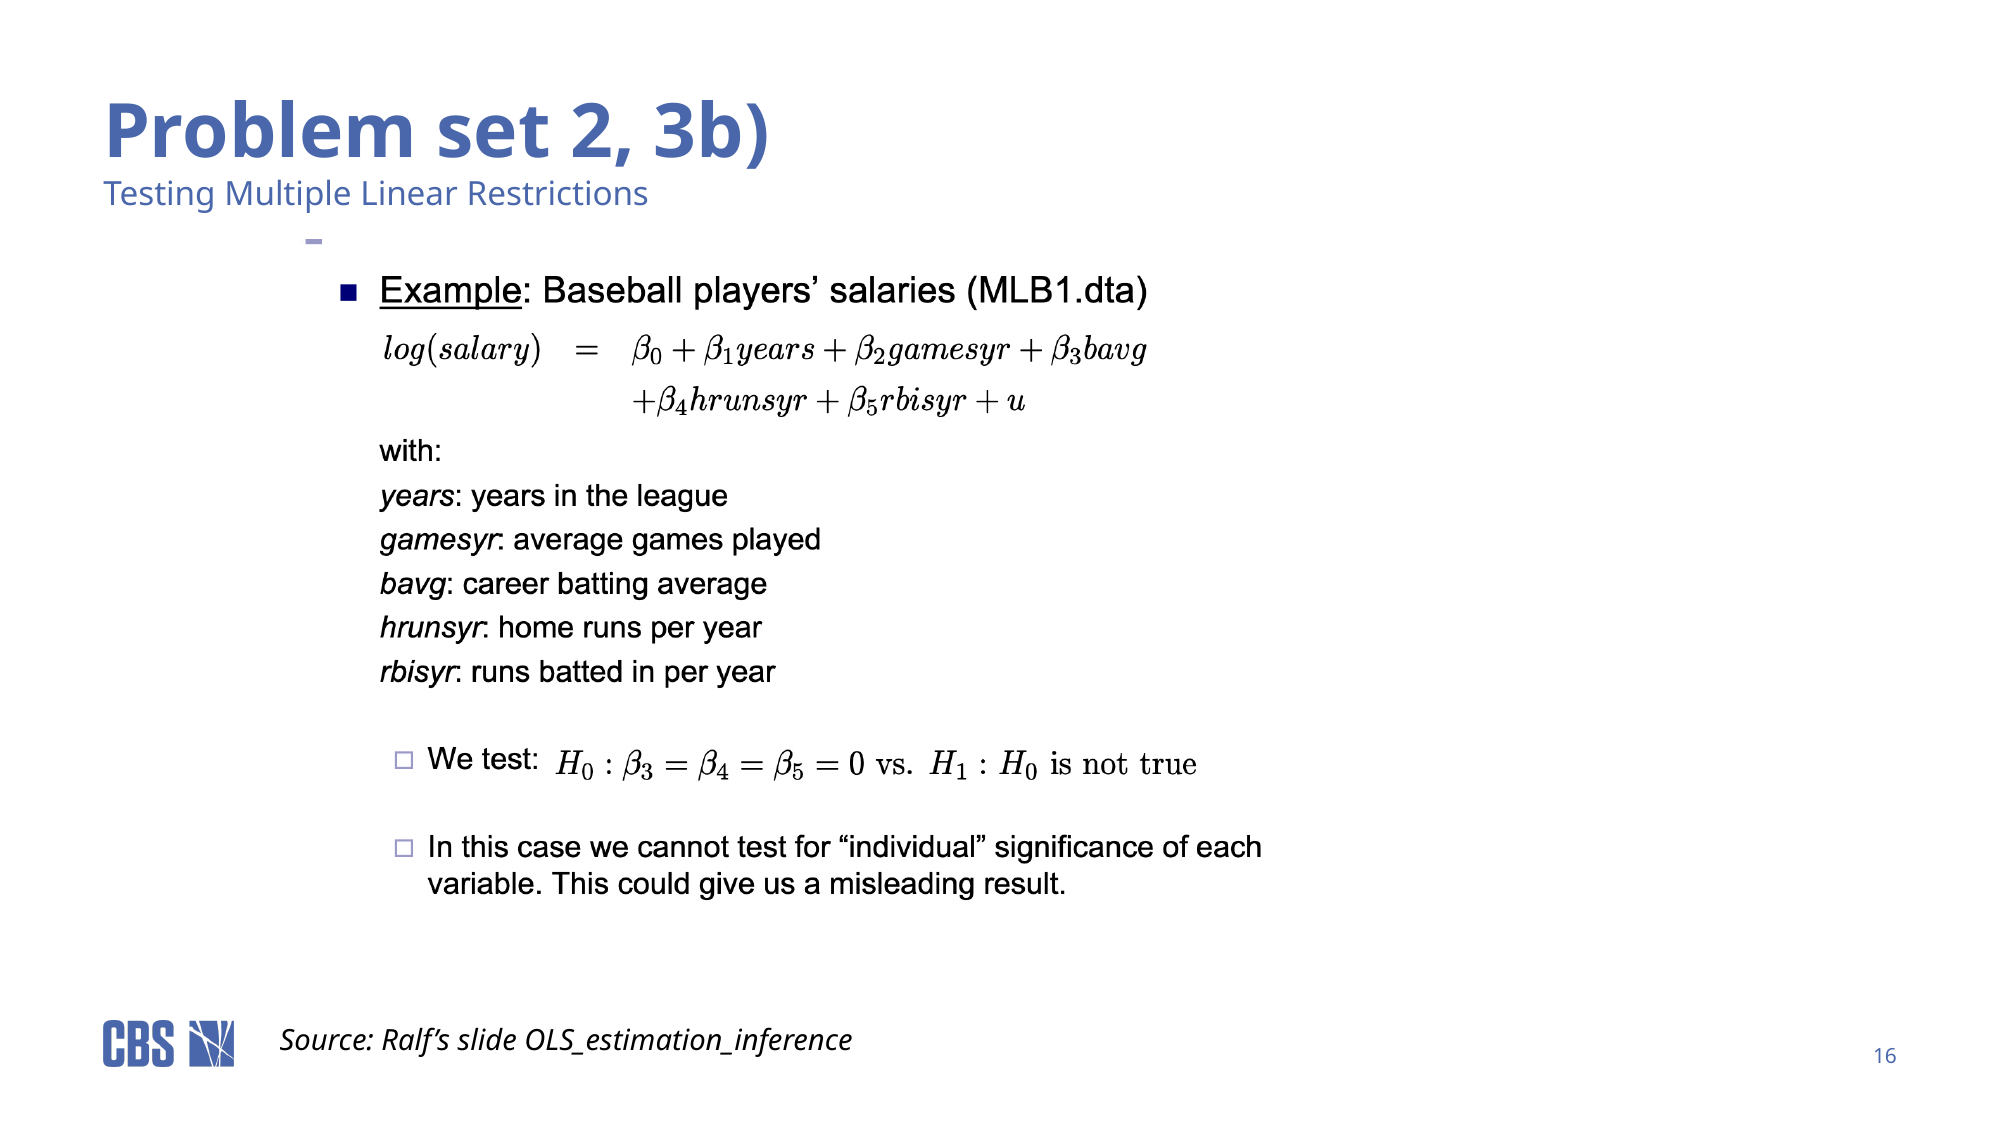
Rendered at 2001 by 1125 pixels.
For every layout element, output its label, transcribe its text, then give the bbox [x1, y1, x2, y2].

slide_number 16 [1765, 1021, 1897, 1071]
title Problem set 2, 3b) [103, 93, 925, 172]
picture [300, 239, 1336, 924]
subtitle Testing Multiple Linear Restrictions [103, 172, 1233, 240]
picture [103, 1020, 234, 1067]
text_box Source: Ralf’s slide OLS_estimation_inference [279, 1021, 943, 1114]
